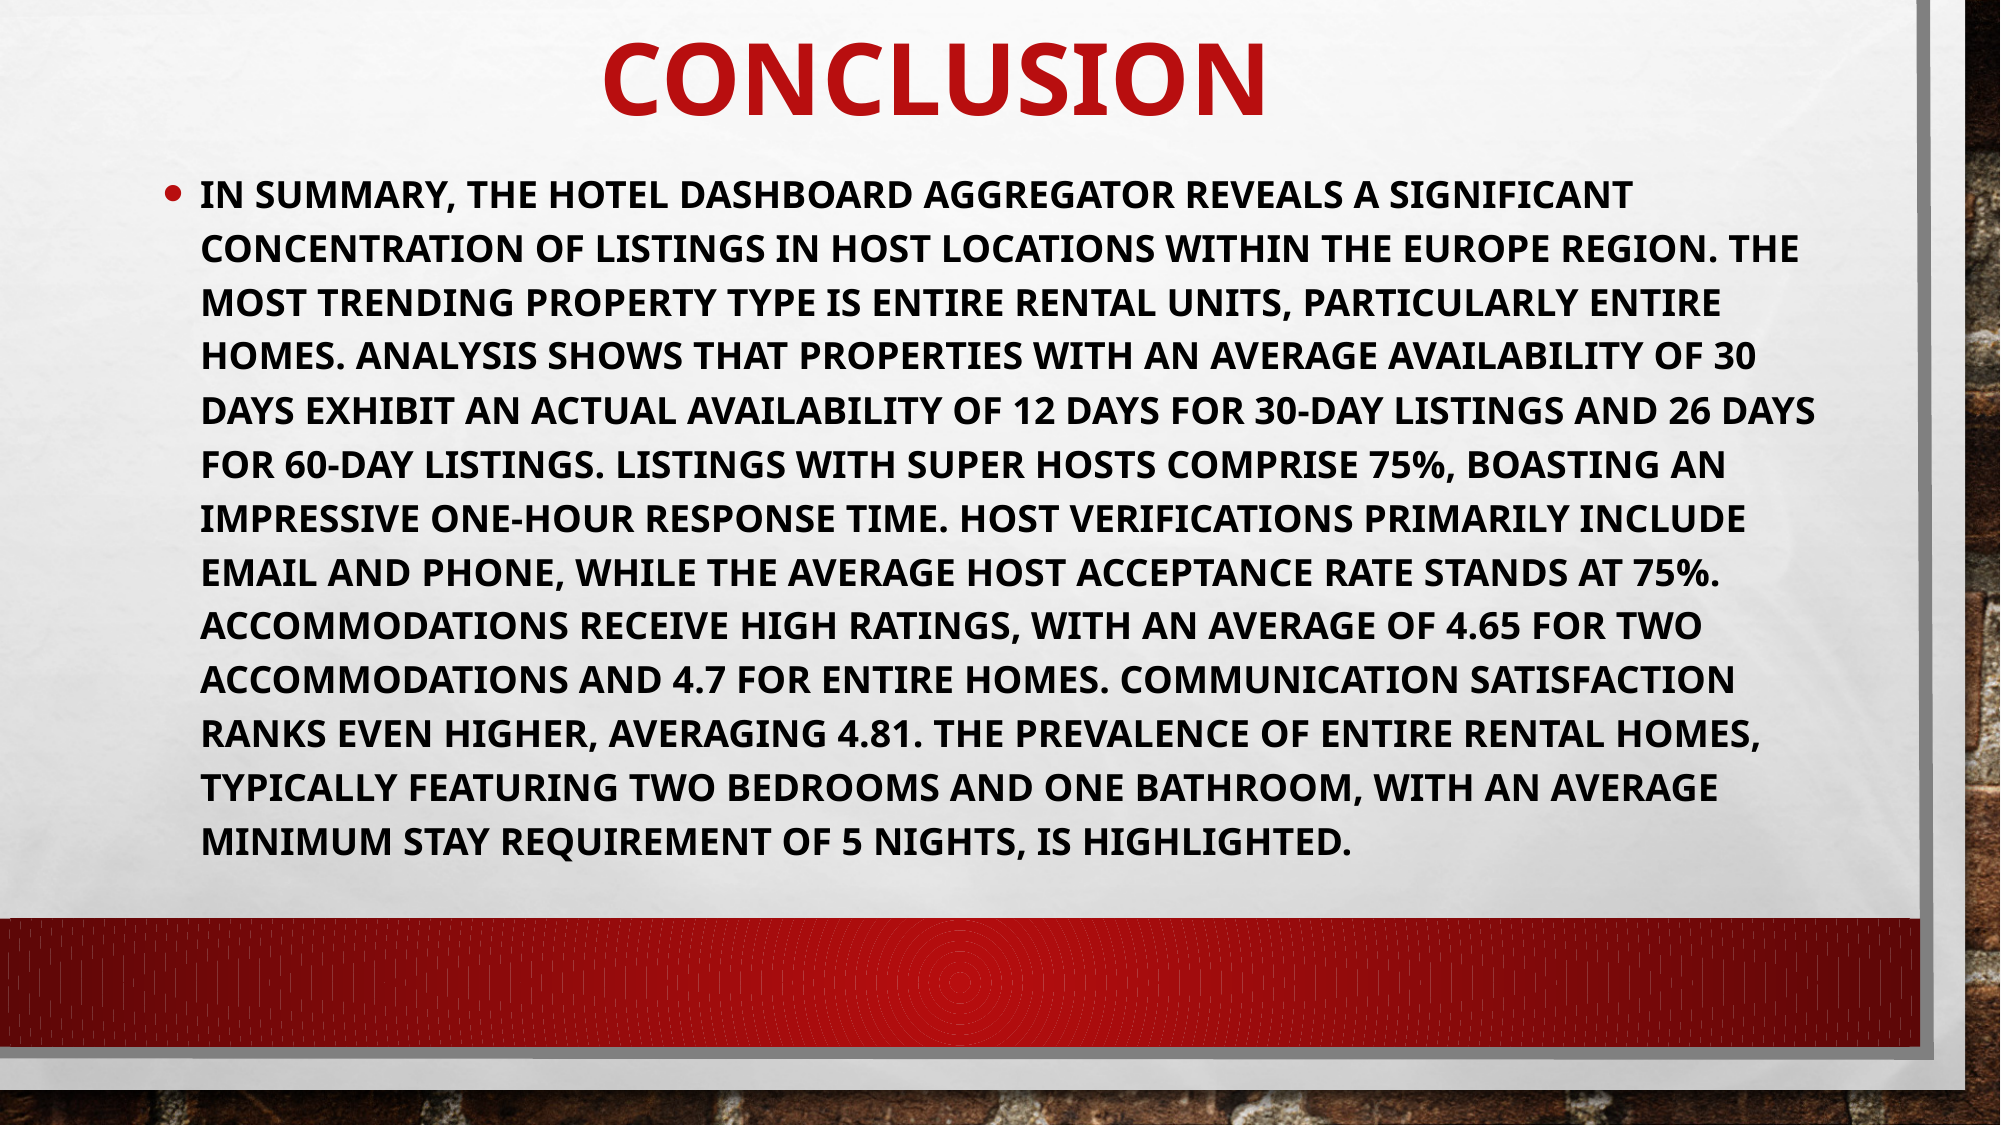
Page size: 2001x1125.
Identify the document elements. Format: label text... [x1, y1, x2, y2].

picture [0, 0, 2000, 1125]
list In summary, the Hotel Dashboard Aggregator reveals a significant concentration of listings in host locations within the Europe region. The most trending property type is entire rental units, particularly entire homes. Analysis shows that properties with an average availability of 30 days exhibit an actual availability of 12 days for 30-day listings and 26 days for 60-day listings. Listings with super hosts comprise 75%, boasting an impressive one-hour response time. Host verifications primarily include email and phone, while the average host acceptance rate stands at 75%. Accommodations receive high ratings, with an average of 4.65 for two accommodations and 4.7 for entire homes. Communication satisfaction ranks even higher, averaging 4.81. The prevalence of entire rental homes, typically featuring two bedrooms and one bathroom, with an average minimum stay requirement of 5 nights, is highlighted. [147, 240, 1853, 785]
title Conclusion [112, 0, 1818, 174]
